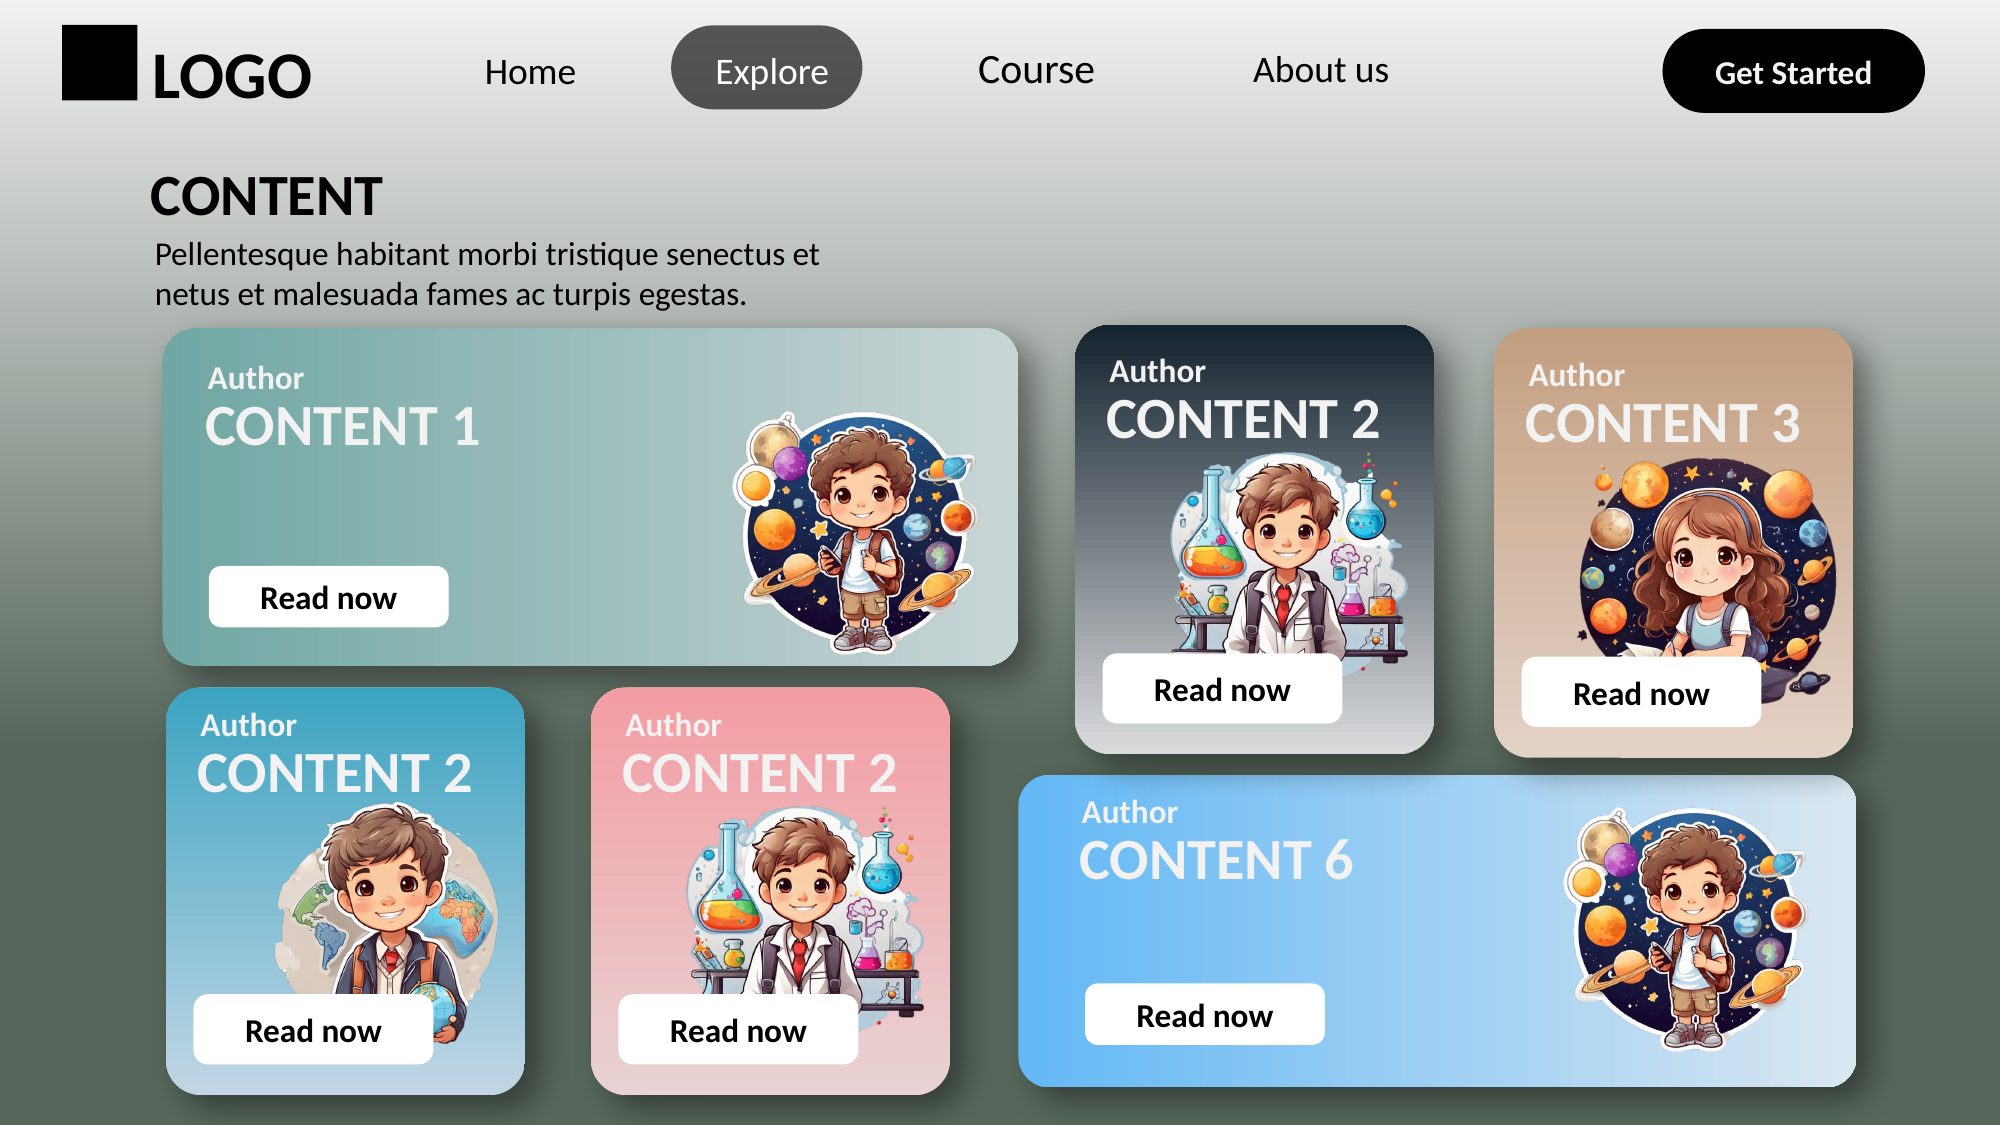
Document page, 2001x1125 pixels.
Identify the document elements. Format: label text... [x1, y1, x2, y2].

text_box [165, 687, 525, 1096]
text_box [162, 328, 1019, 688]
text_box About us [1238, 37, 1405, 98]
text_box LOGO [138, 24, 328, 120]
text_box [1494, 328, 1854, 758]
text_box [1017, 773, 1858, 1089]
text_box [669, 24, 864, 111]
text_box Home [469, 39, 592, 100]
text_box Get Started [1661, 27, 1927, 114]
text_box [1062, 774, 1840, 1085]
text_box Pellentesque habitant morbi tristique senectus et netus et malesuada fames ac turpis egestas. [139, 224, 888, 365]
text_box Course [963, 34, 1111, 100]
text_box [1074, 324, 1434, 755]
text_box [61, 24, 138, 101]
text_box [590, 687, 950, 1096]
text_box CONTENT [136, 149, 399, 235]
text_box Explore [700, 39, 845, 100]
